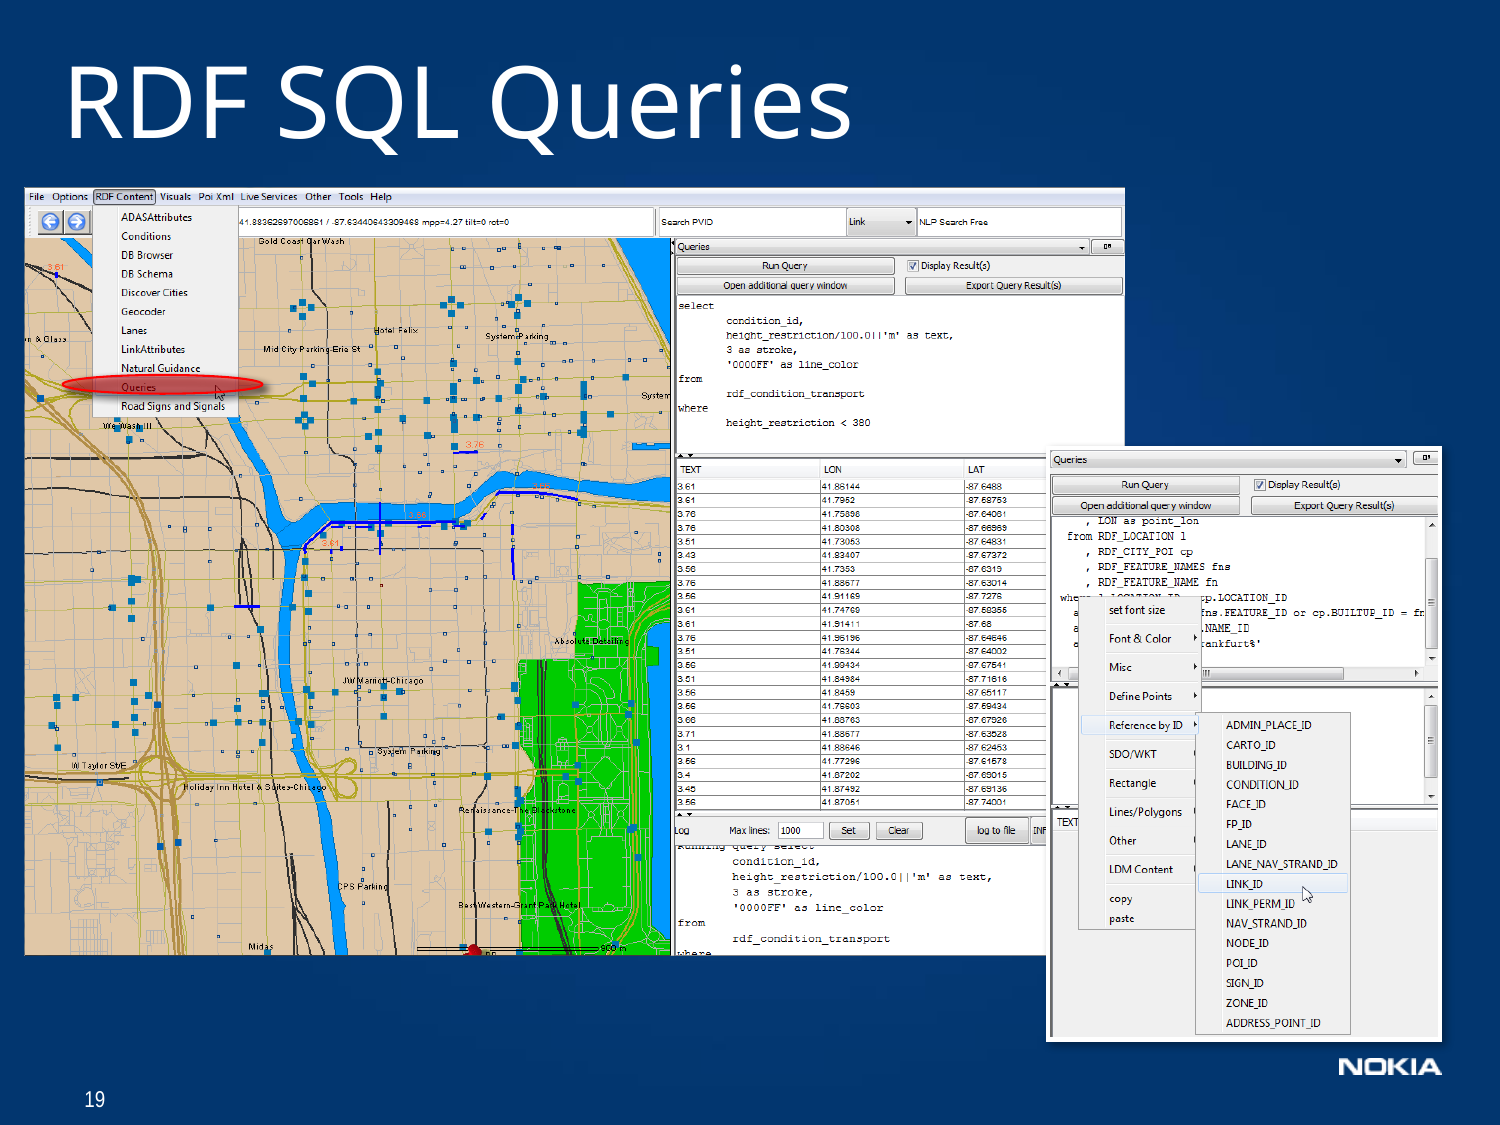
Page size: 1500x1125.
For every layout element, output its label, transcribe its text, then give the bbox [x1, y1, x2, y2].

slide_number 19 [55, 1070, 106, 1125]
picture [0, 0, 1500, 1125]
title RDF SQL Queries [62, 99, 1439, 159]
